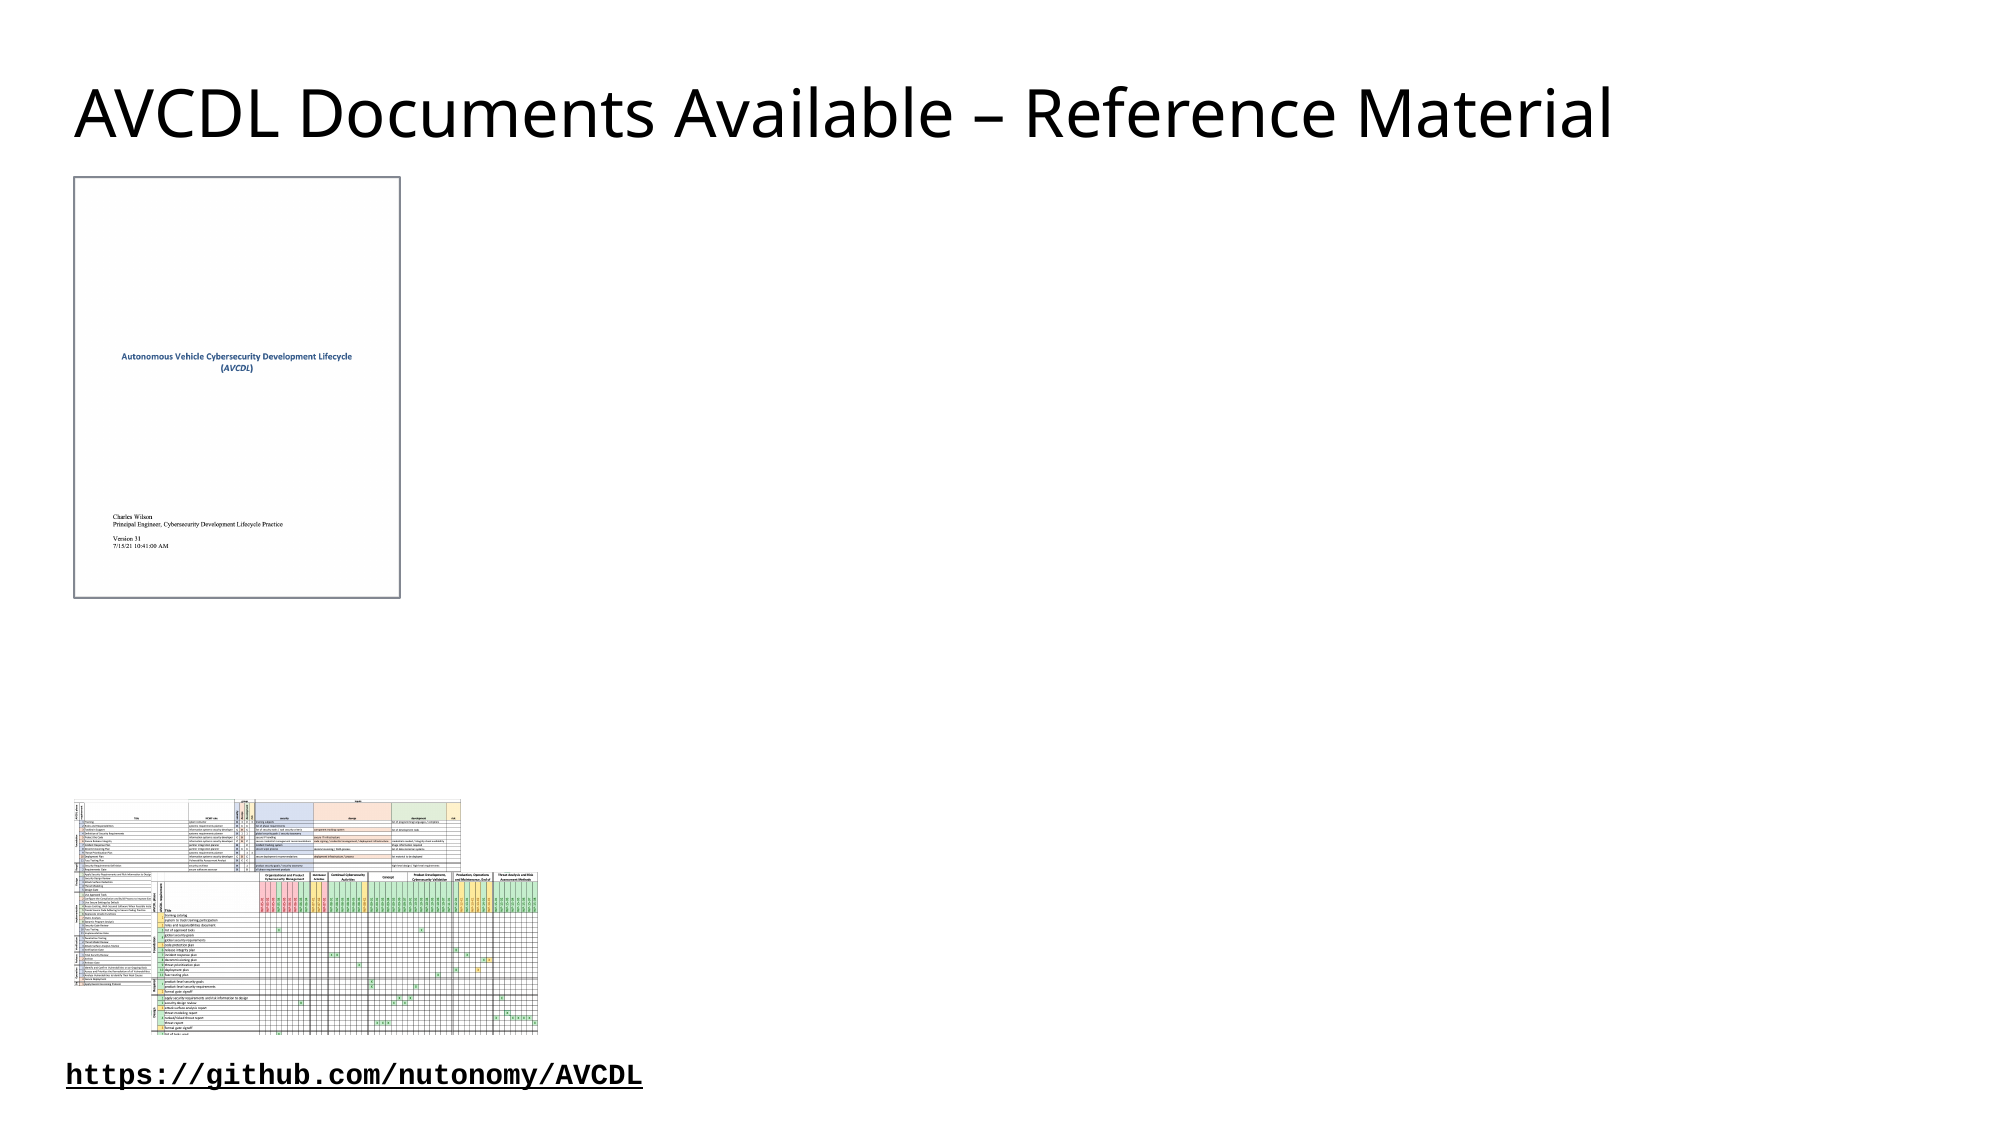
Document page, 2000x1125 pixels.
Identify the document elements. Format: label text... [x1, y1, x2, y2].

picture [74, 799, 538, 1035]
picture [74, 177, 400, 597]
title AVCDL Documents Available – Reference Material [74, 75, 1925, 162]
text_box https://github.com/nutonomy/AVCDL [50, 1047, 676, 1098]
